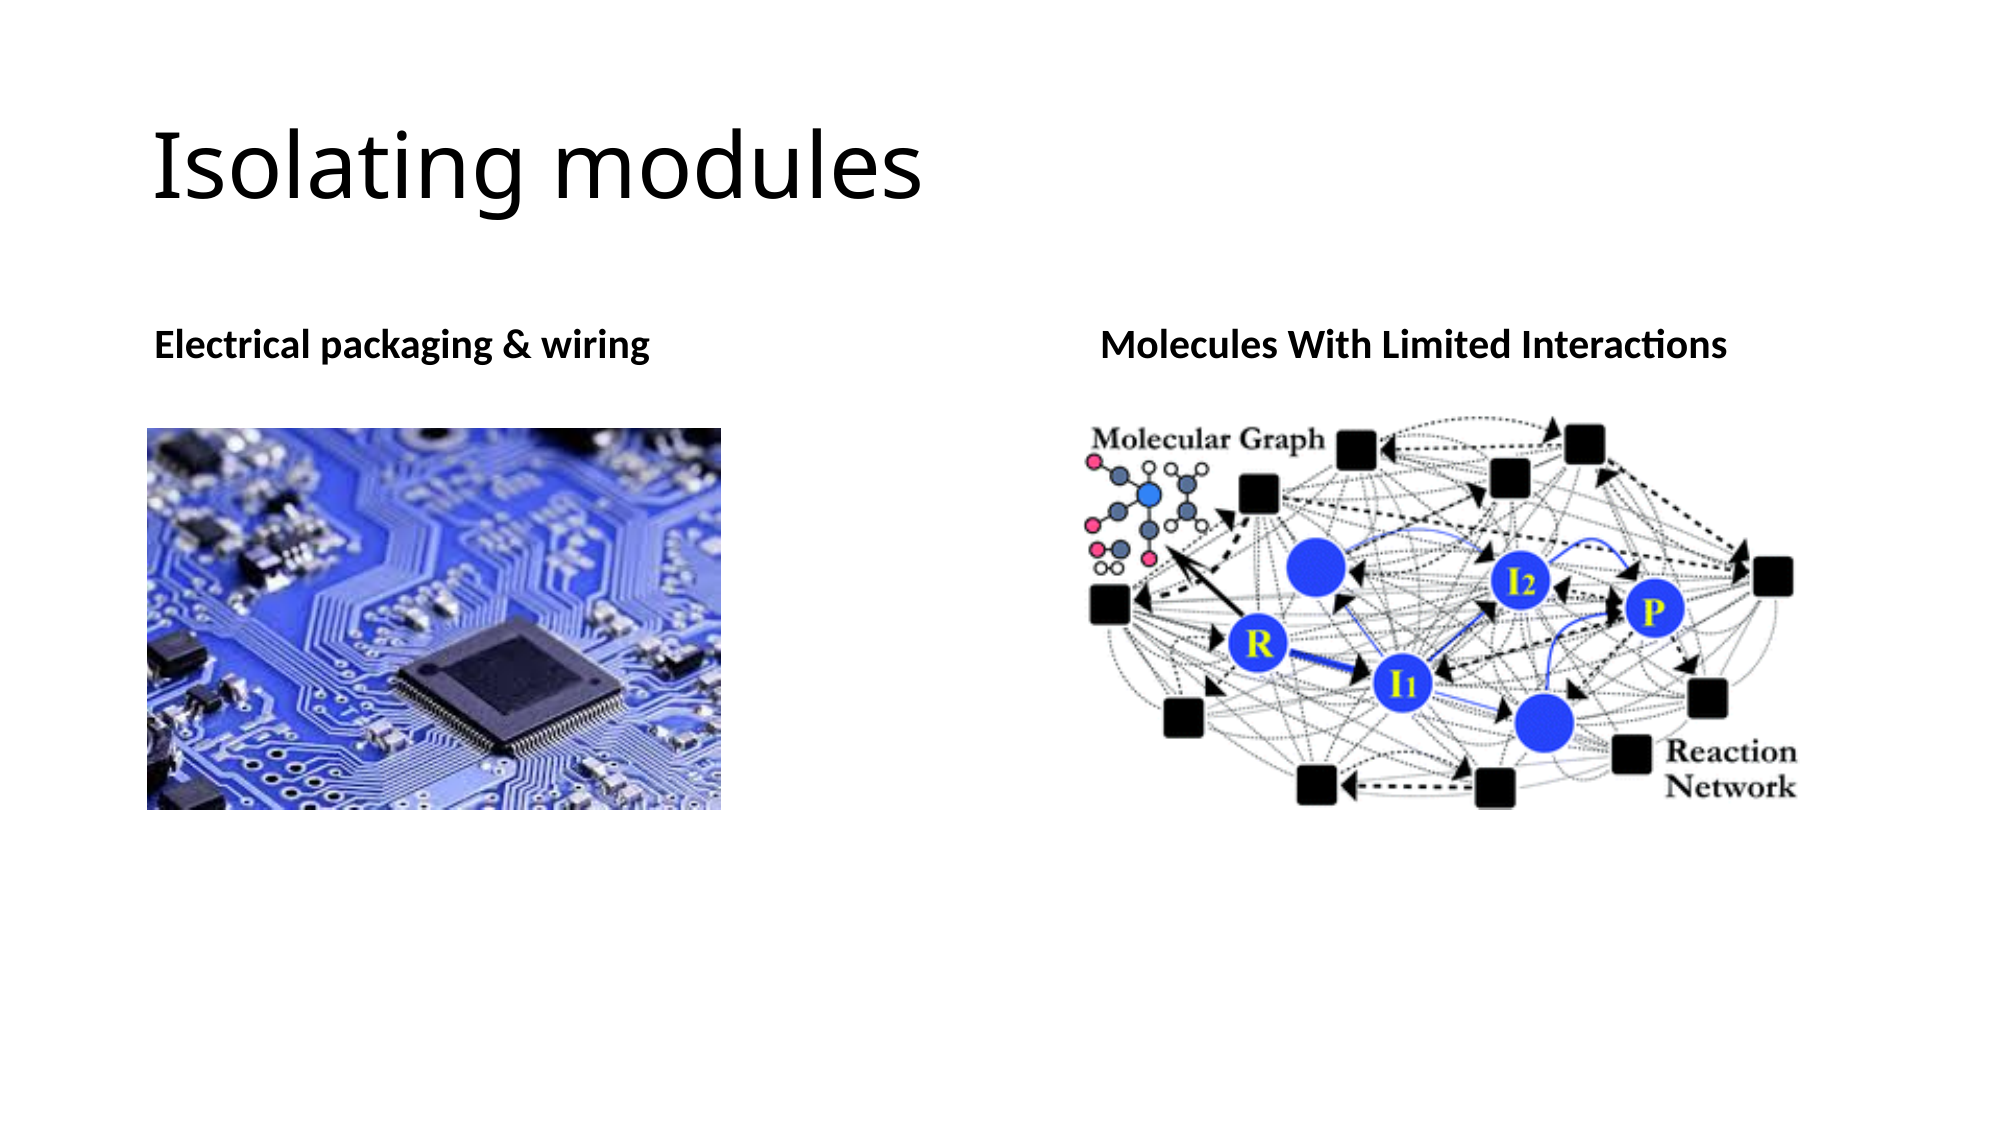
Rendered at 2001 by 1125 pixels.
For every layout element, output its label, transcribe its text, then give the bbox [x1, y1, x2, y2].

picture [1082, 415, 1800, 810]
picture [147, 428, 721, 810]
text_box Molecules With Limited Interactions [1085, 308, 1743, 374]
title Isolating modules [137, 59, 1863, 278]
text_box Electrical packaging & wiring [139, 308, 666, 374]
